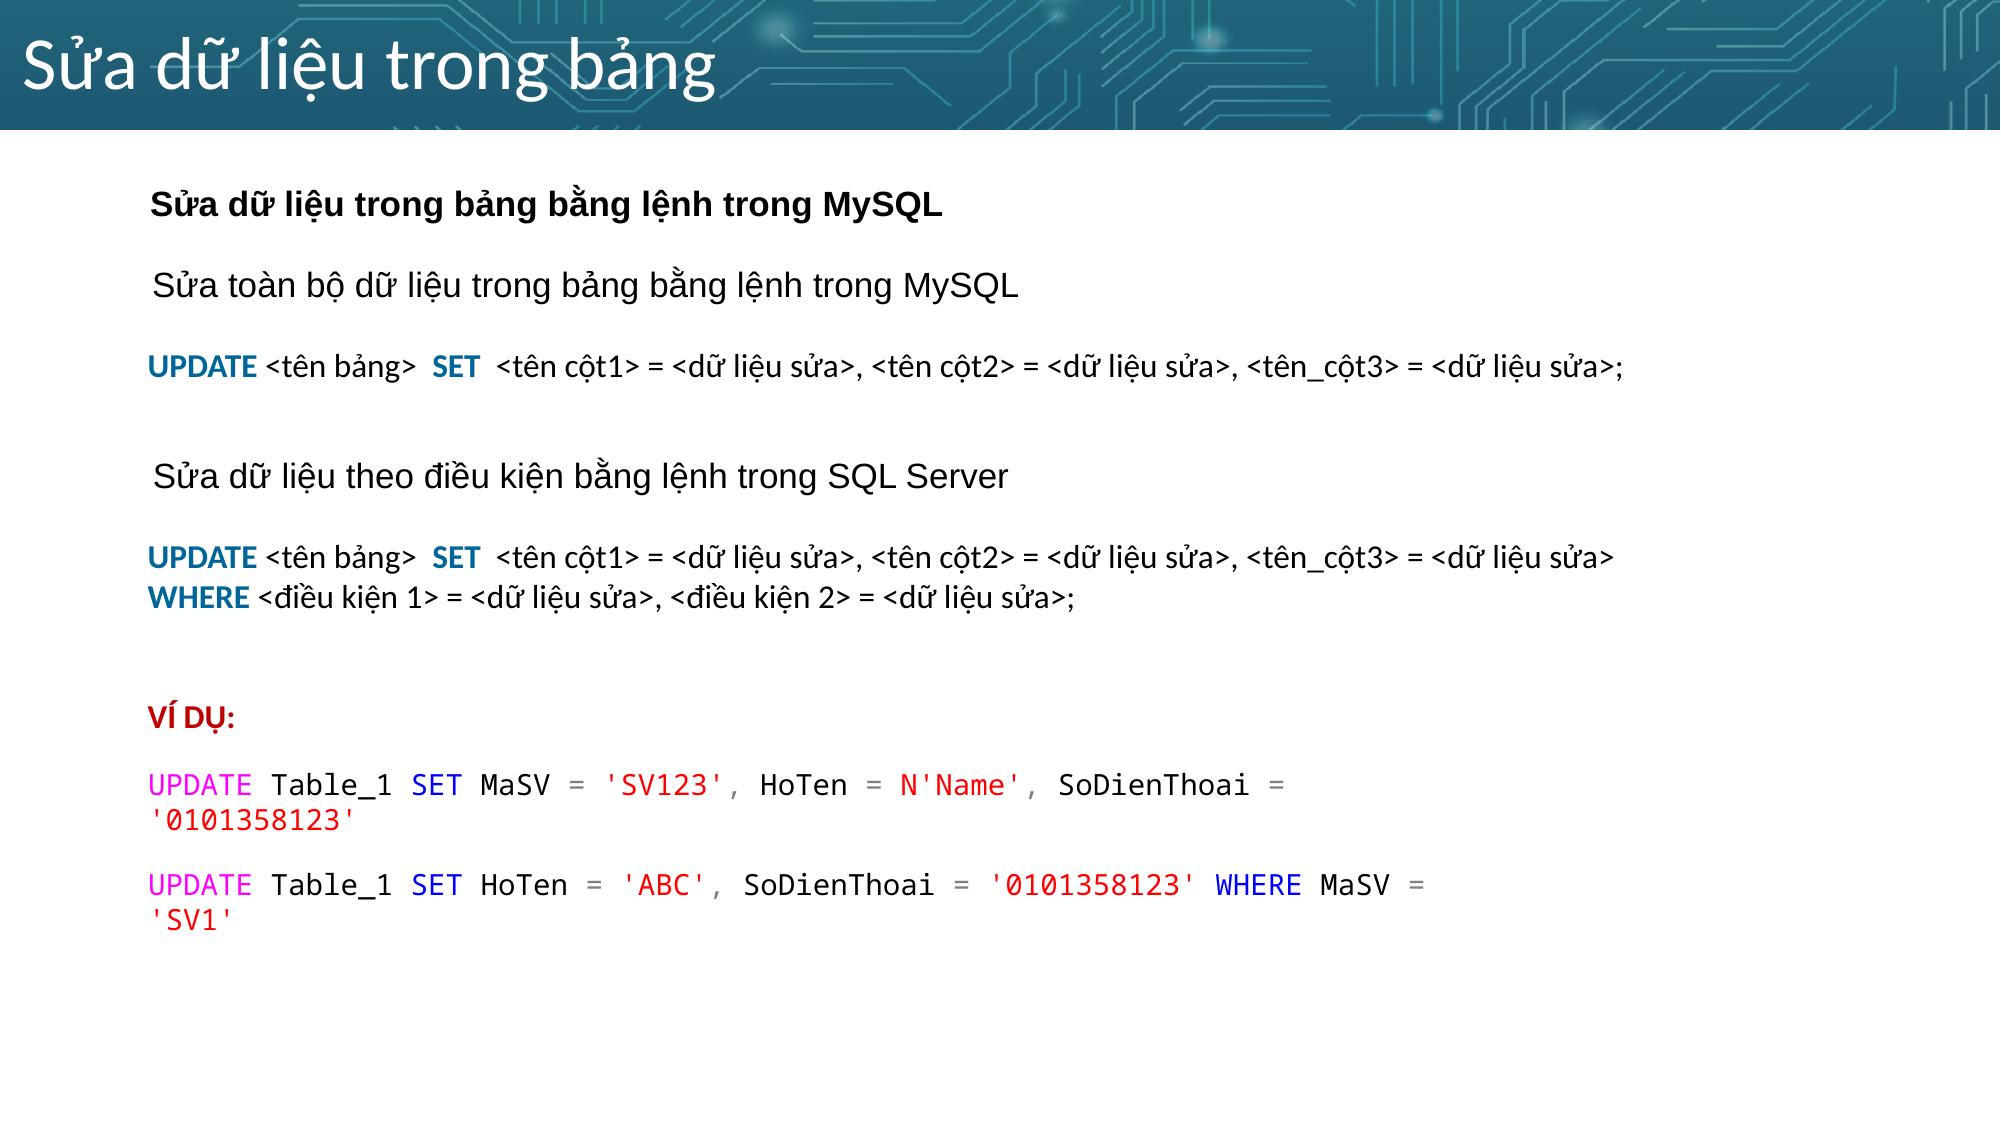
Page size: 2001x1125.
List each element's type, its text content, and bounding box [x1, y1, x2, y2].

text_box Sửa dữ liệu theo điều kiện bằng lệnh trong SQL Server [138, 445, 1025, 503]
text_box Sửa dữ liệu trong bảng bằng lệnh trong MySQL [135, 173, 959, 231]
text_box UPDATE Table_1 SET HoTen = 'ABC', SoDienThoai = '0101358123' WHERE MaSV = 'SV1' [133, 859, 1545, 944]
text_box VÍ DỤ: [132, 687, 1145, 743]
text_box Sửa toàn bộ dữ liệu trong bảng bằng lệnh trong MySQL [137, 255, 1035, 313]
text_box UPDATE <tên bảng> SET <tên cột1> = <dữ liệu sửa>, <tên cột2> = <dữ liệu sửa>, <tên_cột3> = <dữ liệu sửa> WHERE <điều kiện 1> = <dữ liệu sửa>, <điều kiện 2> = <dữ liệu sửa>; [132, 527, 1650, 623]
text_box UPDATE <tên bảng> SET <tên cột1> = <dữ liệu sửa>, <tên cột2> = <dữ liệu sửa>, <tên_cột3> = <dữ liệu sửa>; [132, 336, 1705, 392]
picture [0, 0, 2000, 130]
text_box UPDATE Table_1 SET MaSV = 'SV123', HoTen = N'Name', SoDienThoai = '0101358123' [133, 758, 1466, 844]
